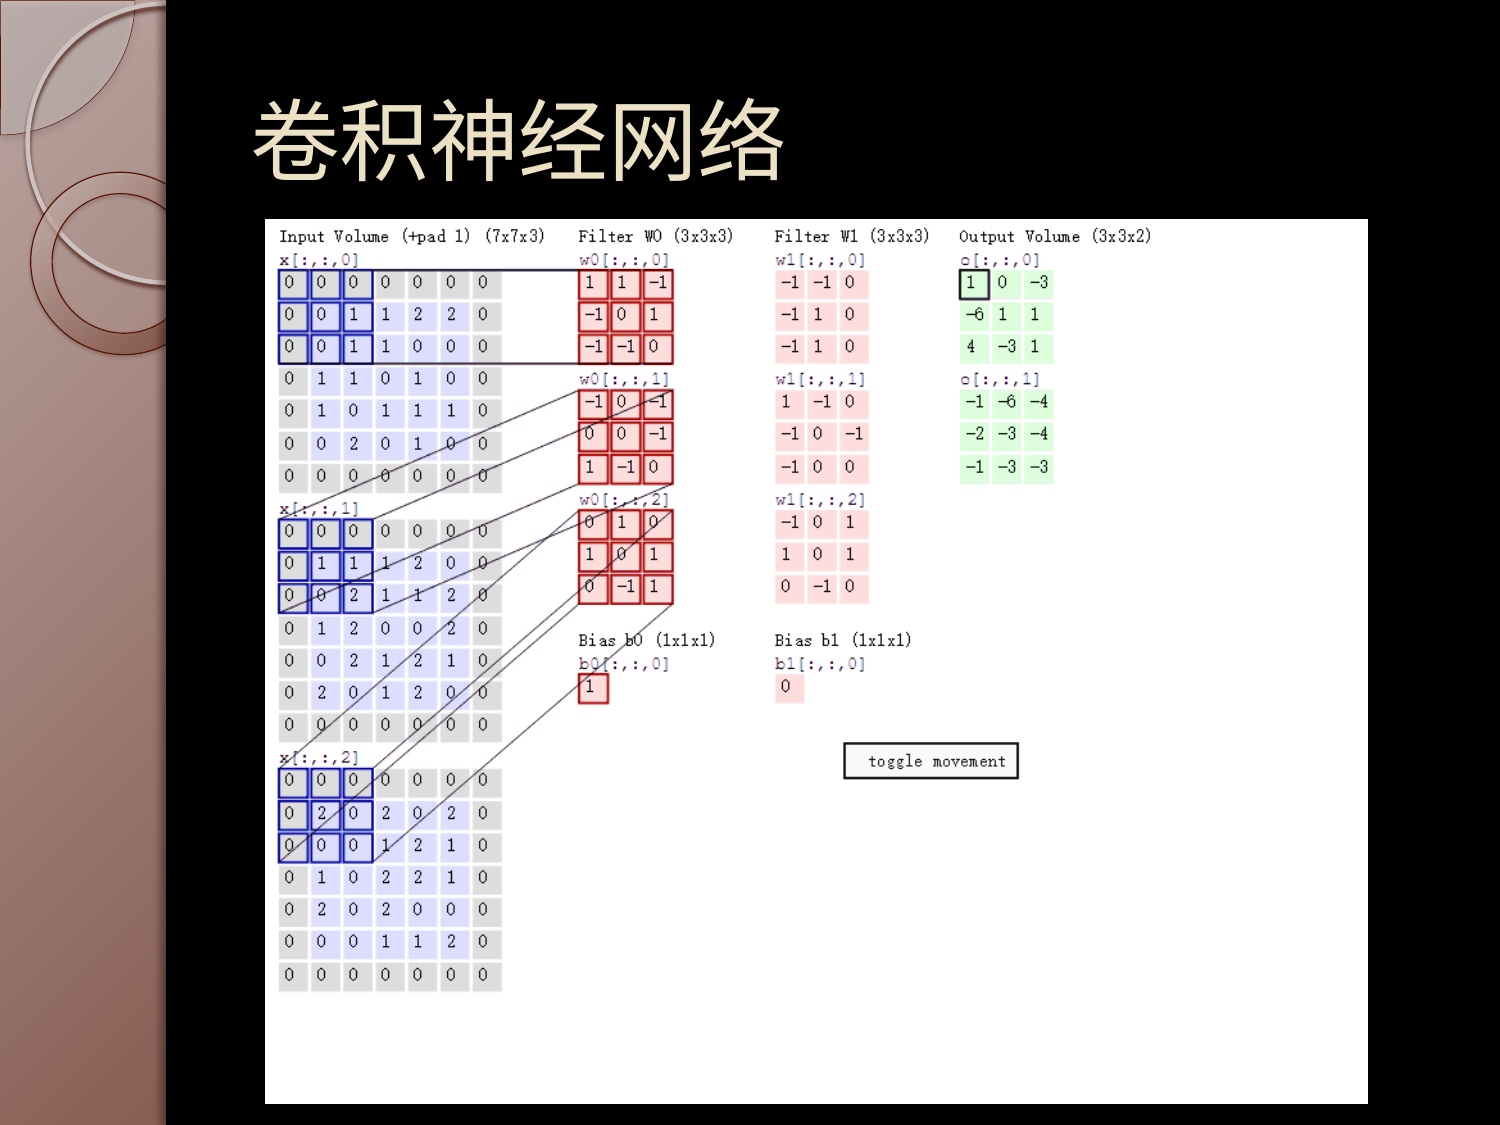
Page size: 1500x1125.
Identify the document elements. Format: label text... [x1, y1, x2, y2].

picture [265, 219, 1368, 1105]
title 卷积神经网络 [235, 45, 1466, 233]
